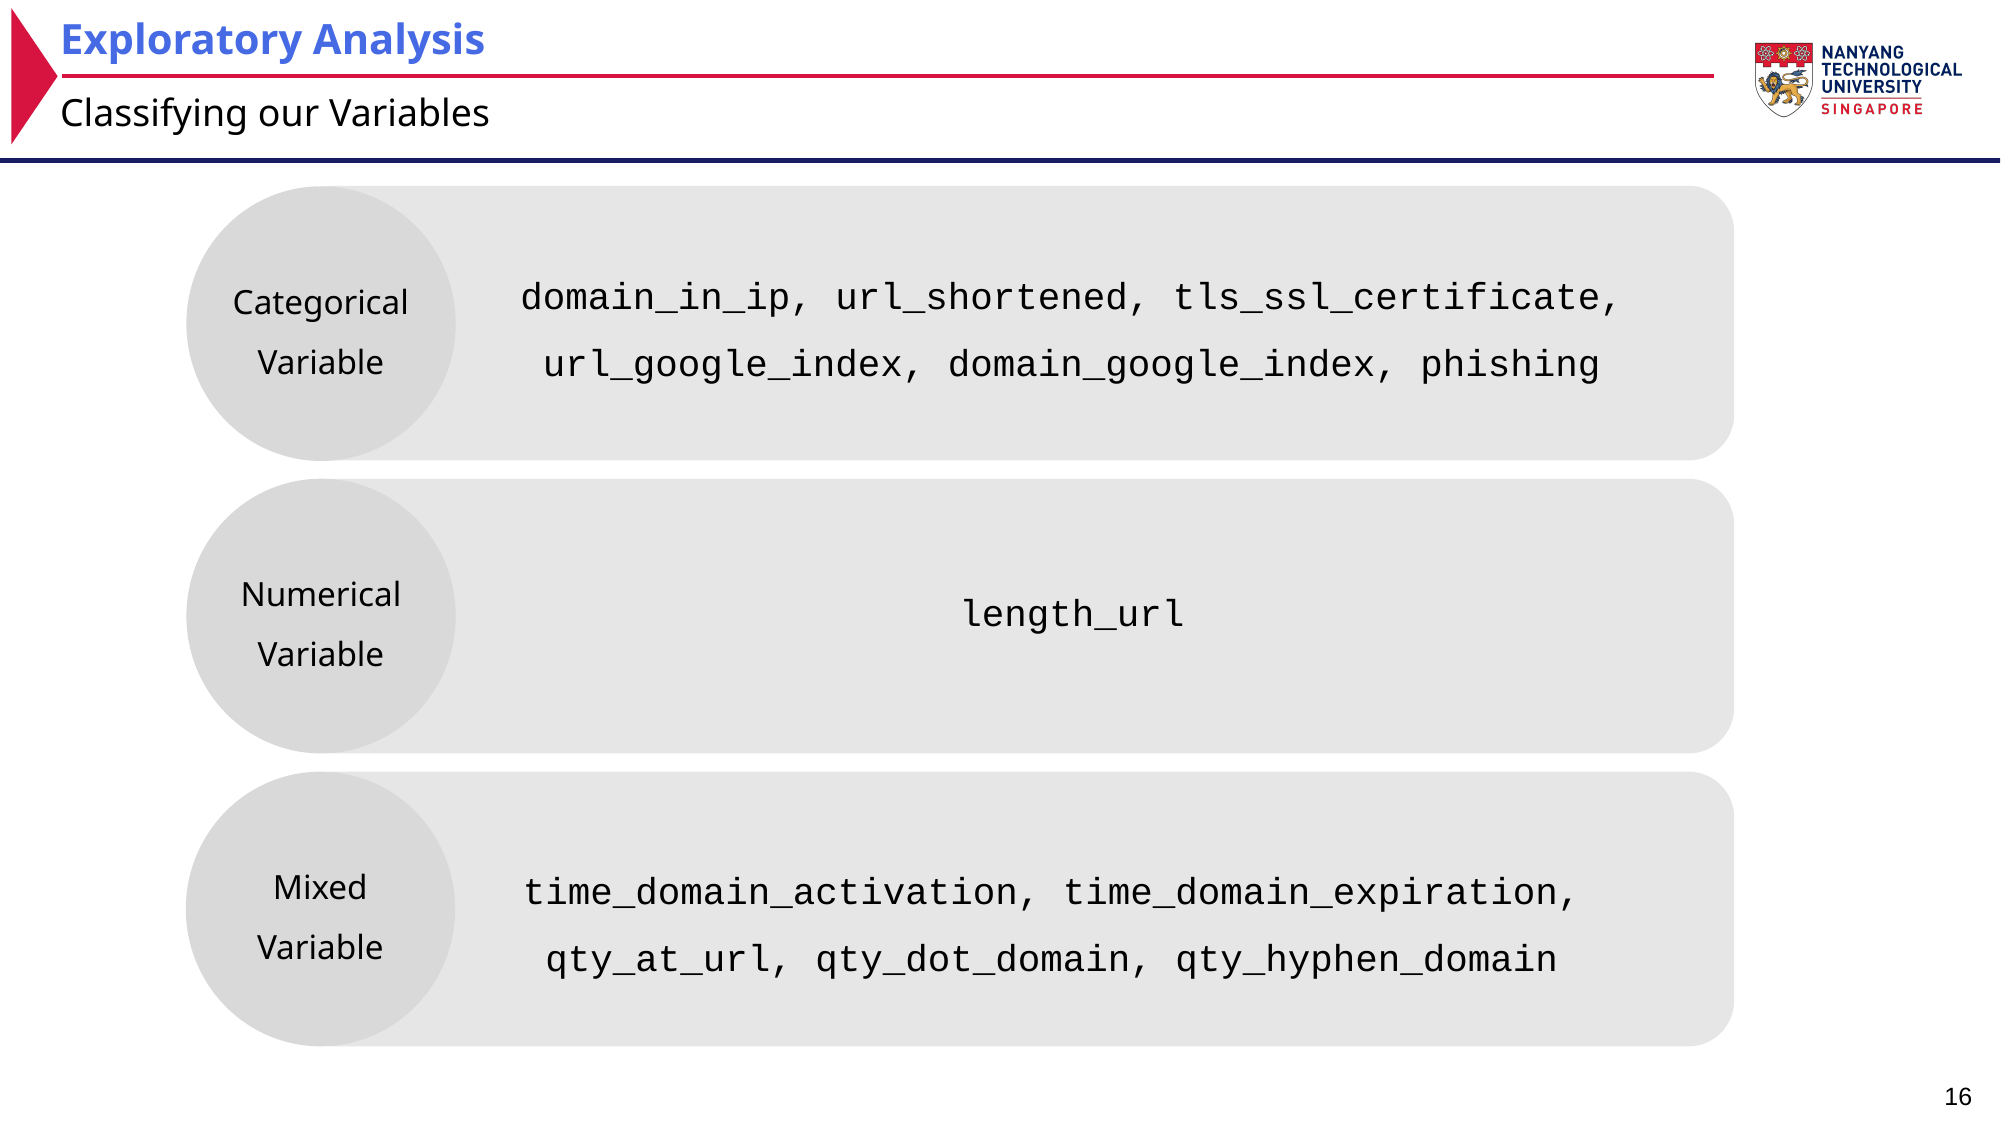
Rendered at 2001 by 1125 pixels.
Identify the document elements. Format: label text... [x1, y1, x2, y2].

list Classifying our Variables [45, 60, 1798, 169]
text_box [183, 771, 458, 1047]
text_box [459, 478, 1735, 754]
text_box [183, 186, 459, 461]
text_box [183, 478, 459, 754]
picture [1724, 0, 1993, 170]
list Exploratory Analysis [45, 0, 1715, 95]
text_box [458, 771, 1735, 1047]
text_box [288, 185, 1735, 461]
